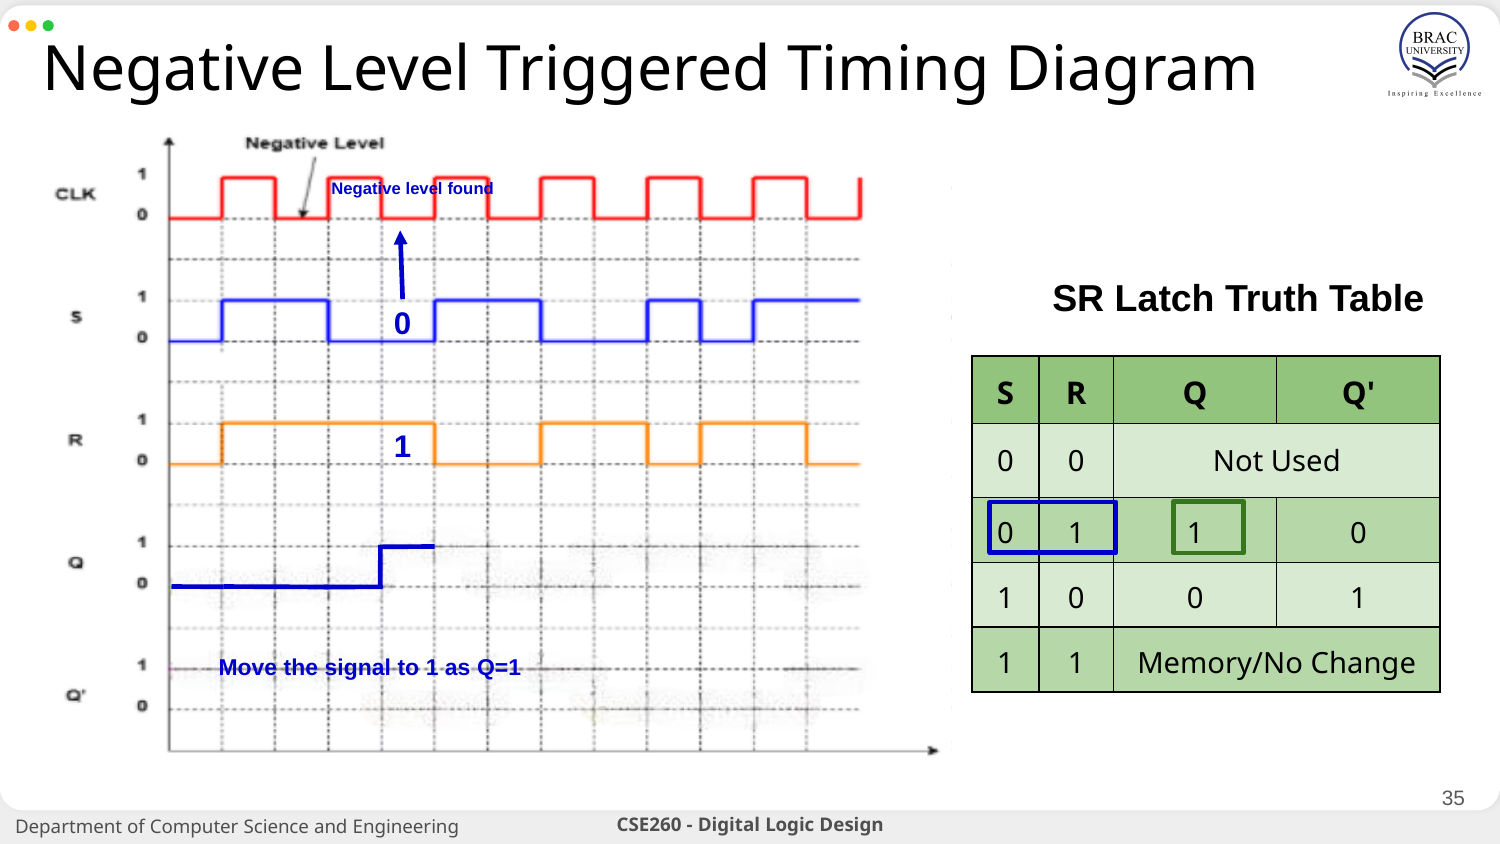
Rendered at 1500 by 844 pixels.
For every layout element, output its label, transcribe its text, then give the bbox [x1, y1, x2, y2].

table_cell 1 [1114, 498, 1276, 562]
table_header S [973, 357, 1038, 423]
table_cell 1 [1040, 628, 1113, 691]
table_cell 1 [1277, 563, 1439, 626]
table_cell 1 [1040, 553, 1113, 562]
text_box Negative Level Triggered Timing Diagram [25, 12, 1375, 118]
table_cell 1 [973, 628, 1038, 691]
text_box [1173, 501, 1244, 554]
table_cell Memory/No Change [1114, 628, 1439, 691]
picture [1388, 12, 1482, 97]
text_box ‹#› [1389, 764, 1480, 830]
table_cell 1 [1040, 498, 1113, 502]
text_box SR Latch Truth Table [1037, 259, 1469, 362]
table_header Q [1114, 357, 1276, 423]
text_box CSE260 - Digital Logic Design [483, 801, 1017, 844]
text_box [0, 5, 1500, 811]
table_cell 0 [1040, 424, 1113, 497]
table_cell 0 [973, 424, 1038, 497]
text_box [989, 502, 1116, 553]
table_cell 0 [1040, 563, 1113, 626]
table_cell 0 [973, 498, 1038, 562]
table_cell 1 [973, 563, 1038, 626]
table_cell Not Used [1114, 424, 1439, 497]
table_header Q' [1277, 357, 1439, 423]
table_cell 0 [1114, 563, 1276, 626]
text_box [399, 230, 403, 300]
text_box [7, 19, 55, 32]
picture [53, 118, 952, 766]
text_box Department of Computer Science and Engineering [0, 800, 831, 844]
table_cell 0 [1277, 498, 1439, 562]
table_header R [1040, 357, 1113, 423]
